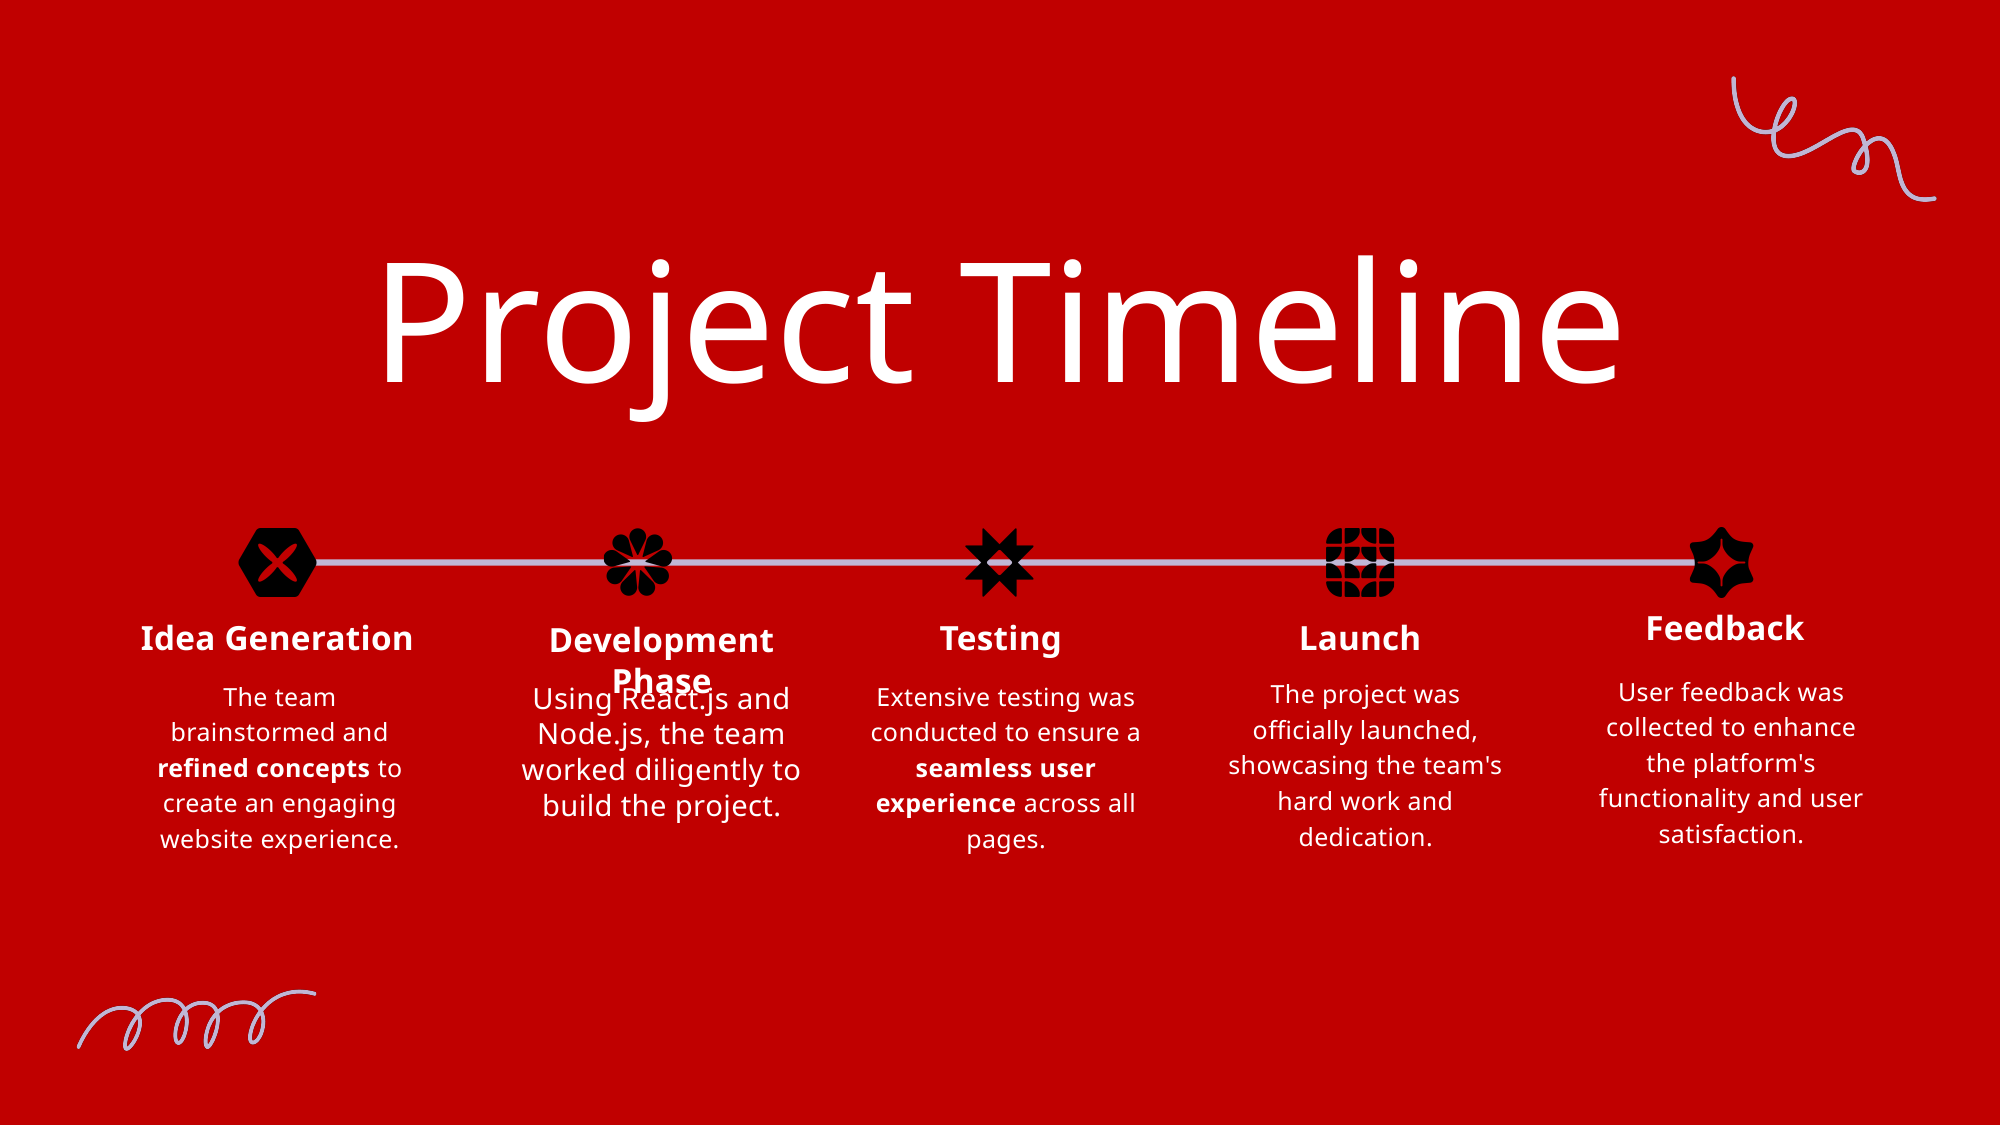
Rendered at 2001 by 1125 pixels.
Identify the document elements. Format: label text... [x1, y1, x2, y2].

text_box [1218, 616, 1508, 850]
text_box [136, 616, 422, 816]
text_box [498, 618, 825, 821]
text_box [603, 528, 673, 597]
text_box [0, 0, 2000, 1125]
text_box [76, 985, 317, 1051]
text_box [238, 528, 317, 597]
text_box Project Timeline [165, 256, 1835, 417]
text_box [859, 616, 1148, 851]
text_box [1326, 528, 1395, 597]
text_box [1731, 76, 1937, 202]
text_box [965, 528, 1034, 597]
text_box [1689, 527, 1754, 598]
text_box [1583, 606, 1874, 810]
